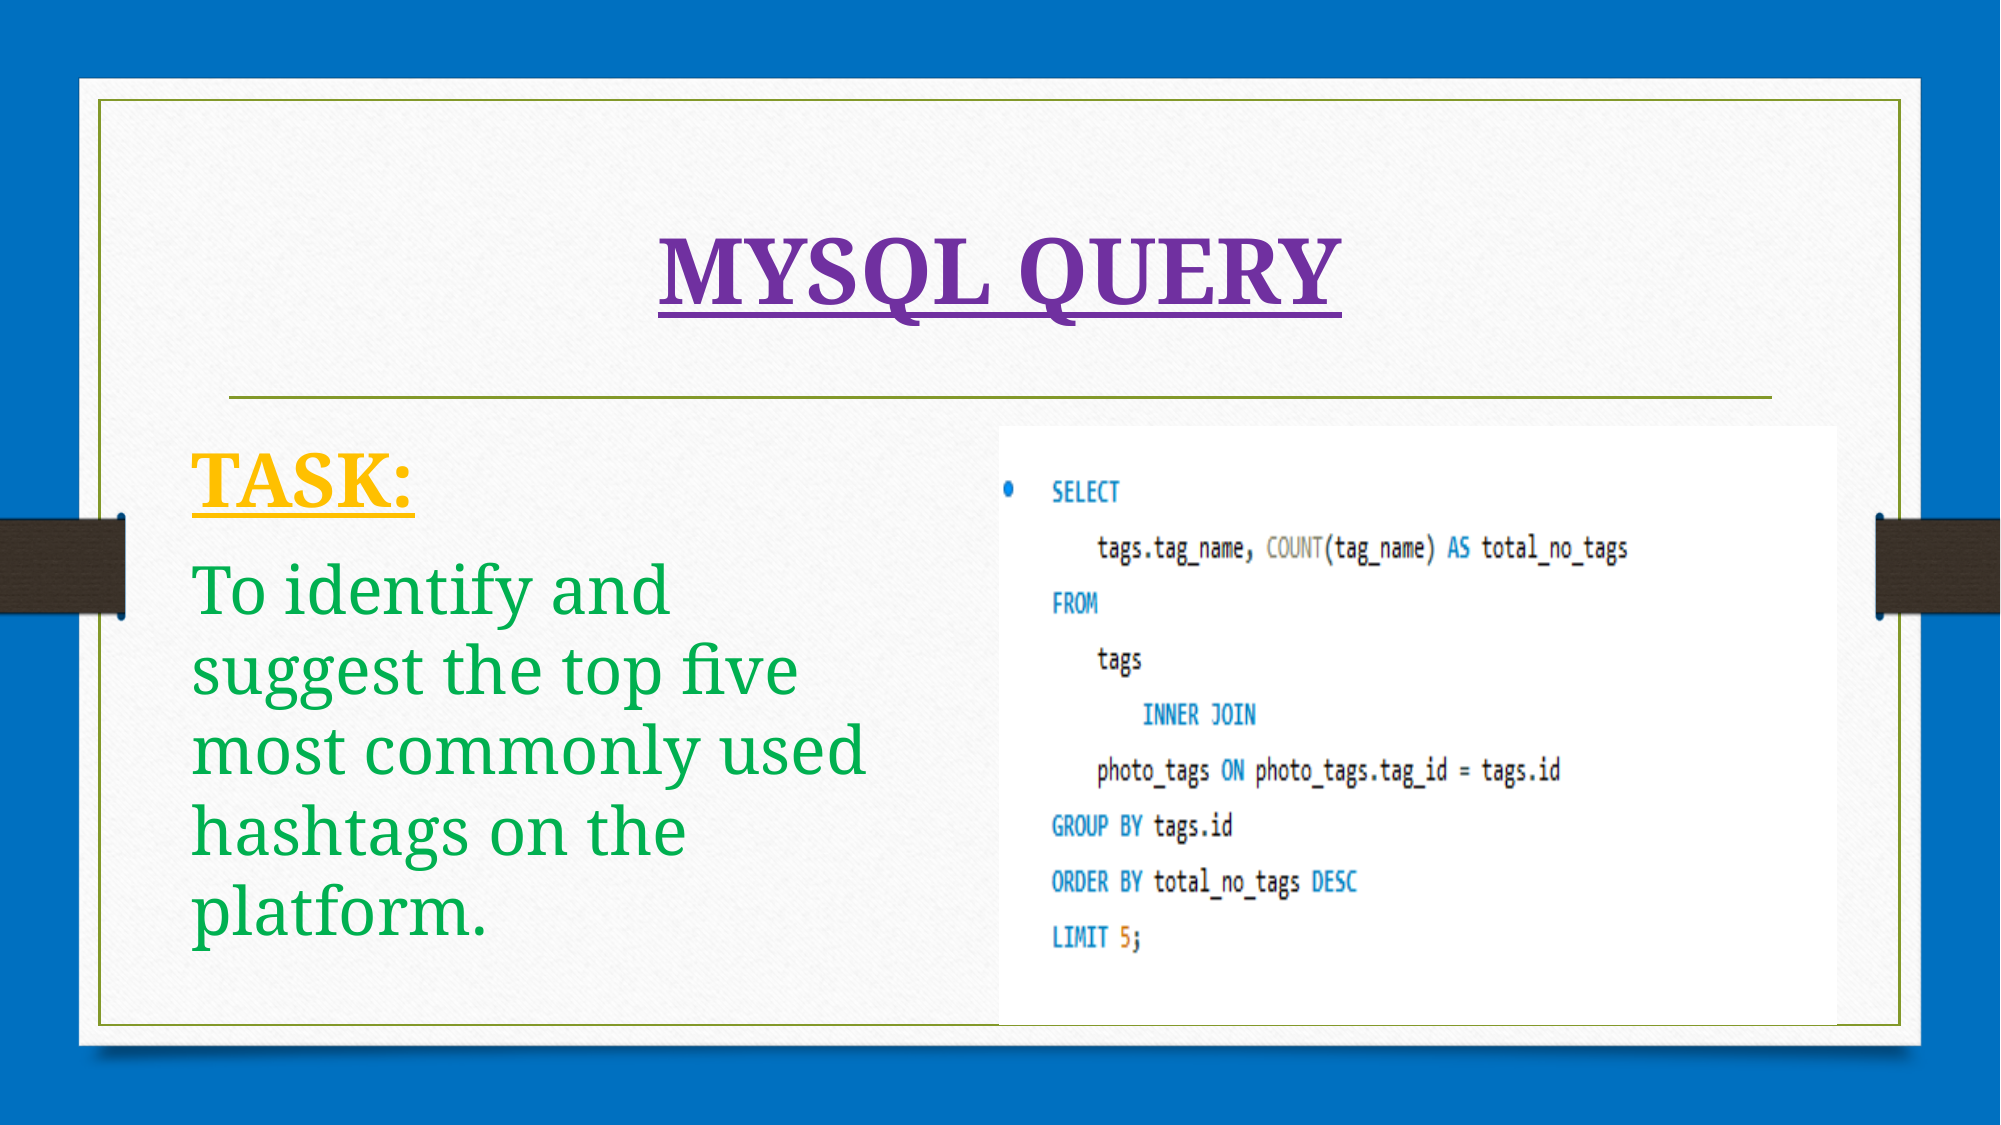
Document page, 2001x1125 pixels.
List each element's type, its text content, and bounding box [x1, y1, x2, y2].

title MYSQL QUERY [212, 161, 1788, 375]
picture [0, 0, 2001, 1125]
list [999, 426, 1838, 1025]
text_box TASK: To identify and suggest the top five most commonly used hashtags on the platform. [176, 424, 896, 998]
